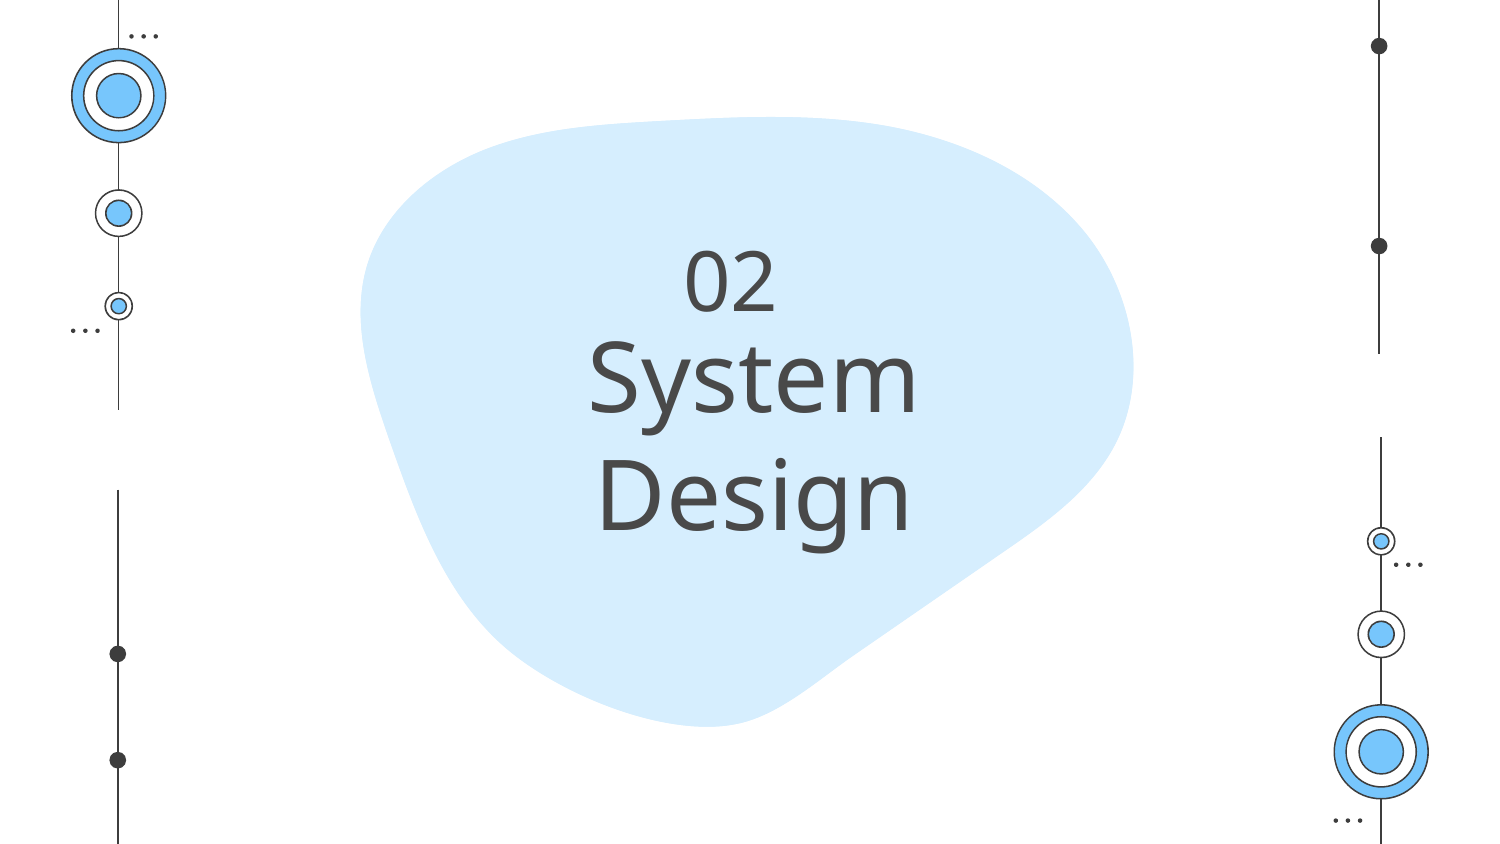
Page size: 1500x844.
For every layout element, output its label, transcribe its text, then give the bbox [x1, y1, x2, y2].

title System Design [434, 366, 1075, 498]
title 02 [487, 190, 975, 366]
